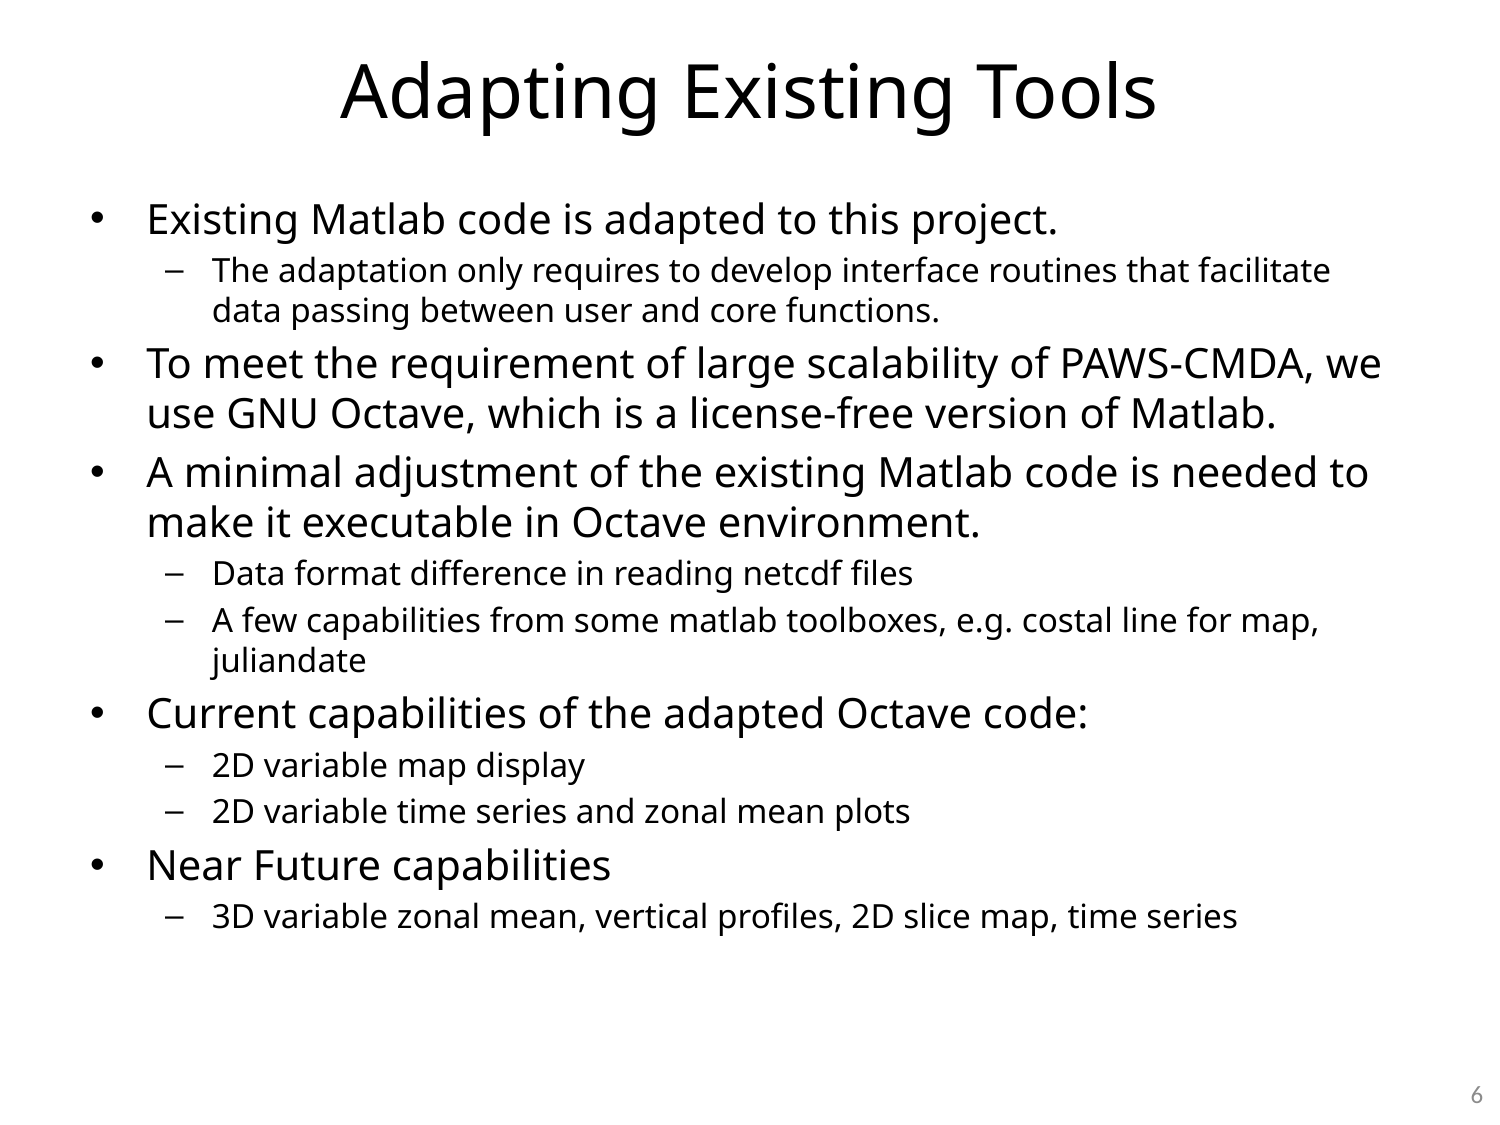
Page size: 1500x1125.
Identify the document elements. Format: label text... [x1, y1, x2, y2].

list Existing Matlab code is adapted to this project. The adaptation only requires to develop interface routines that facilitate data passing between user and core functions. To meet the requirement of large scalability of PAWS-CMDA, we use GNU Octave, which is a license-free version of Matlab. A minimal adjustment of the existing Matlab code is needed to make it executable in Octave environment. Data format difference in reading netcdf files A few capabilities from some matlab toolboxes, e.g. costal line for map, juliandate Current capabilities of the adapted Octave code: 2D variable map display 2D variable time series and zonal mean plots Near Future capabilities 3D variable zonal mean, vertical profiles, 2D slice map, time series [75, 184, 1425, 1064]
title Adapting Existing Tools [75, 45, 1425, 133]
slide_number 5 [1148, 1063, 1499, 1124]
